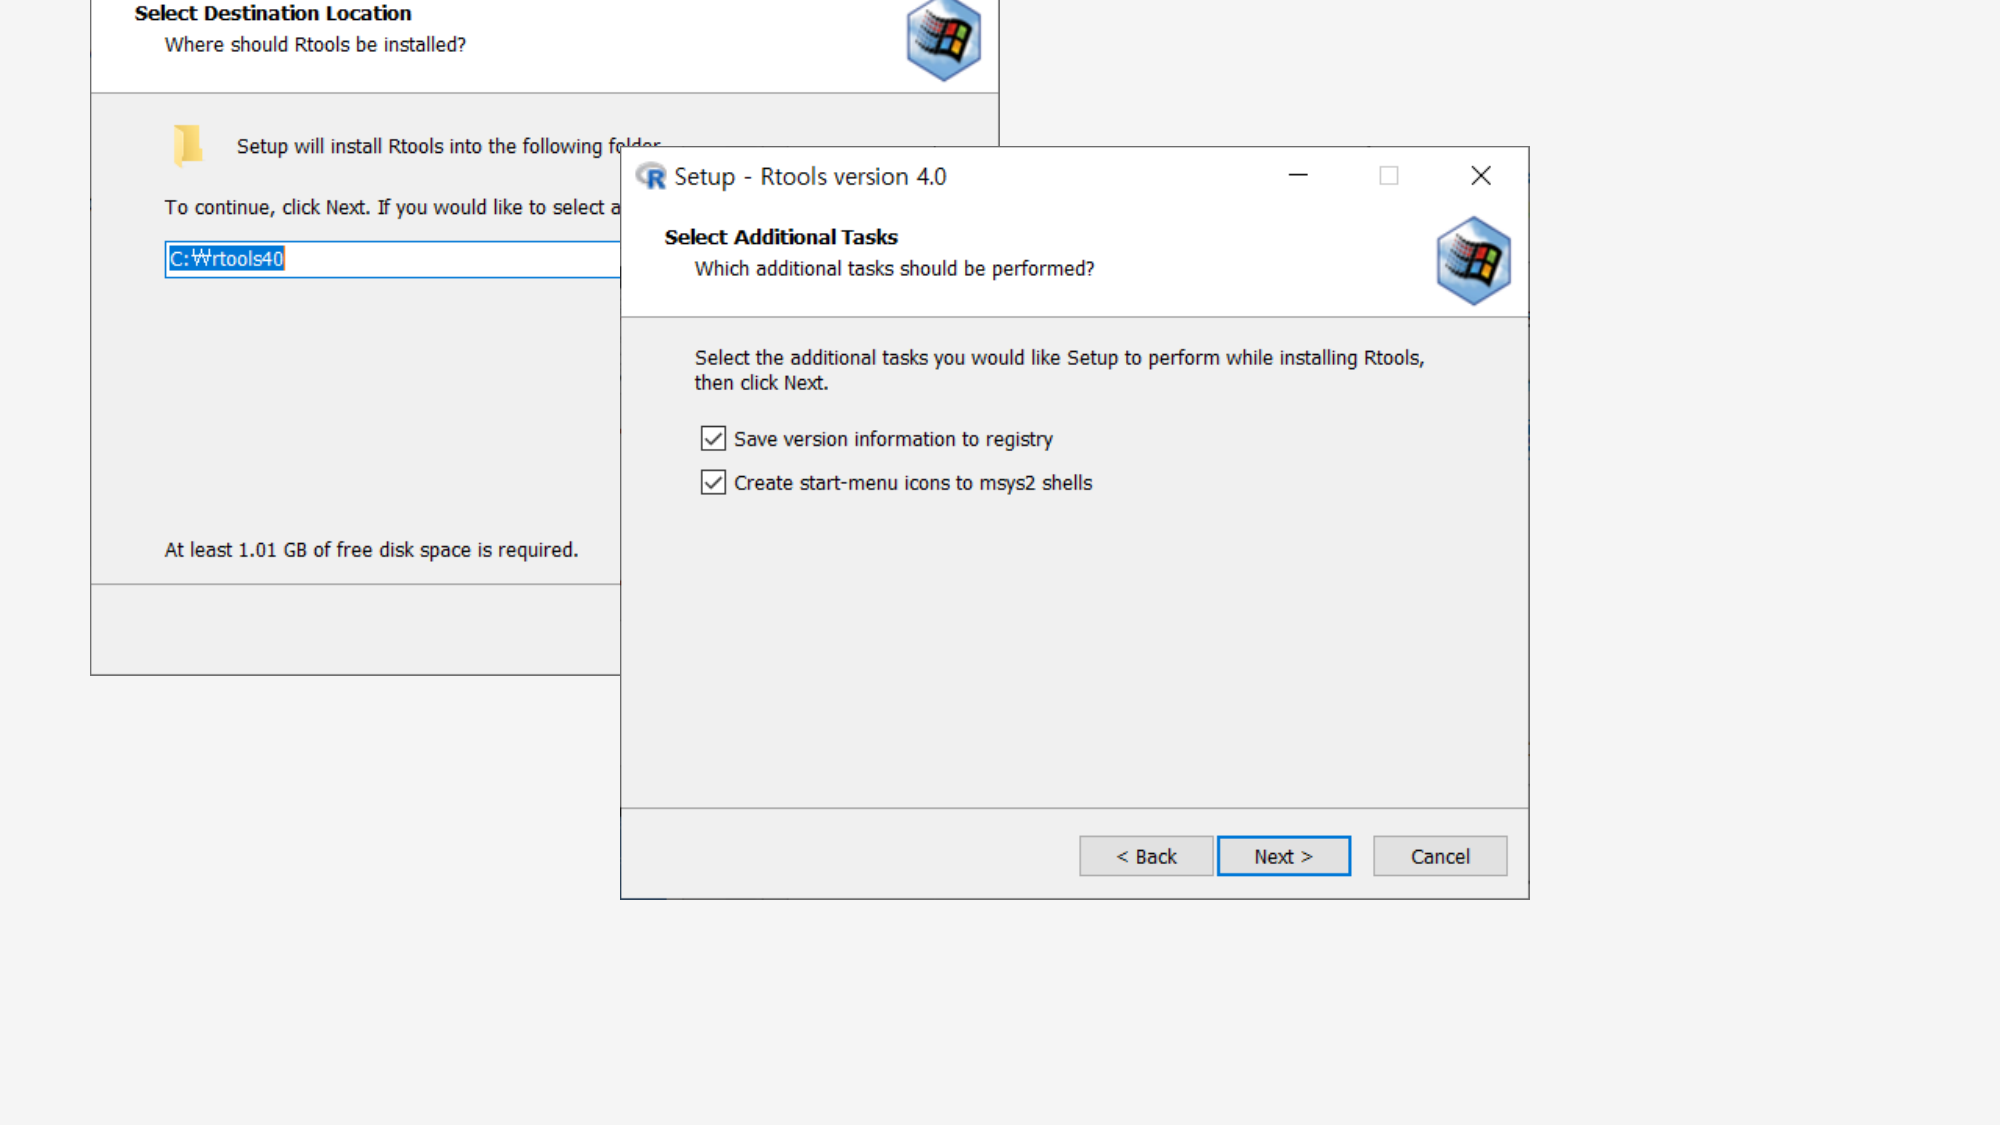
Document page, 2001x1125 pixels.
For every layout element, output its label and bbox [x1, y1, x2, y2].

picture [90, 0, 1530, 900]
